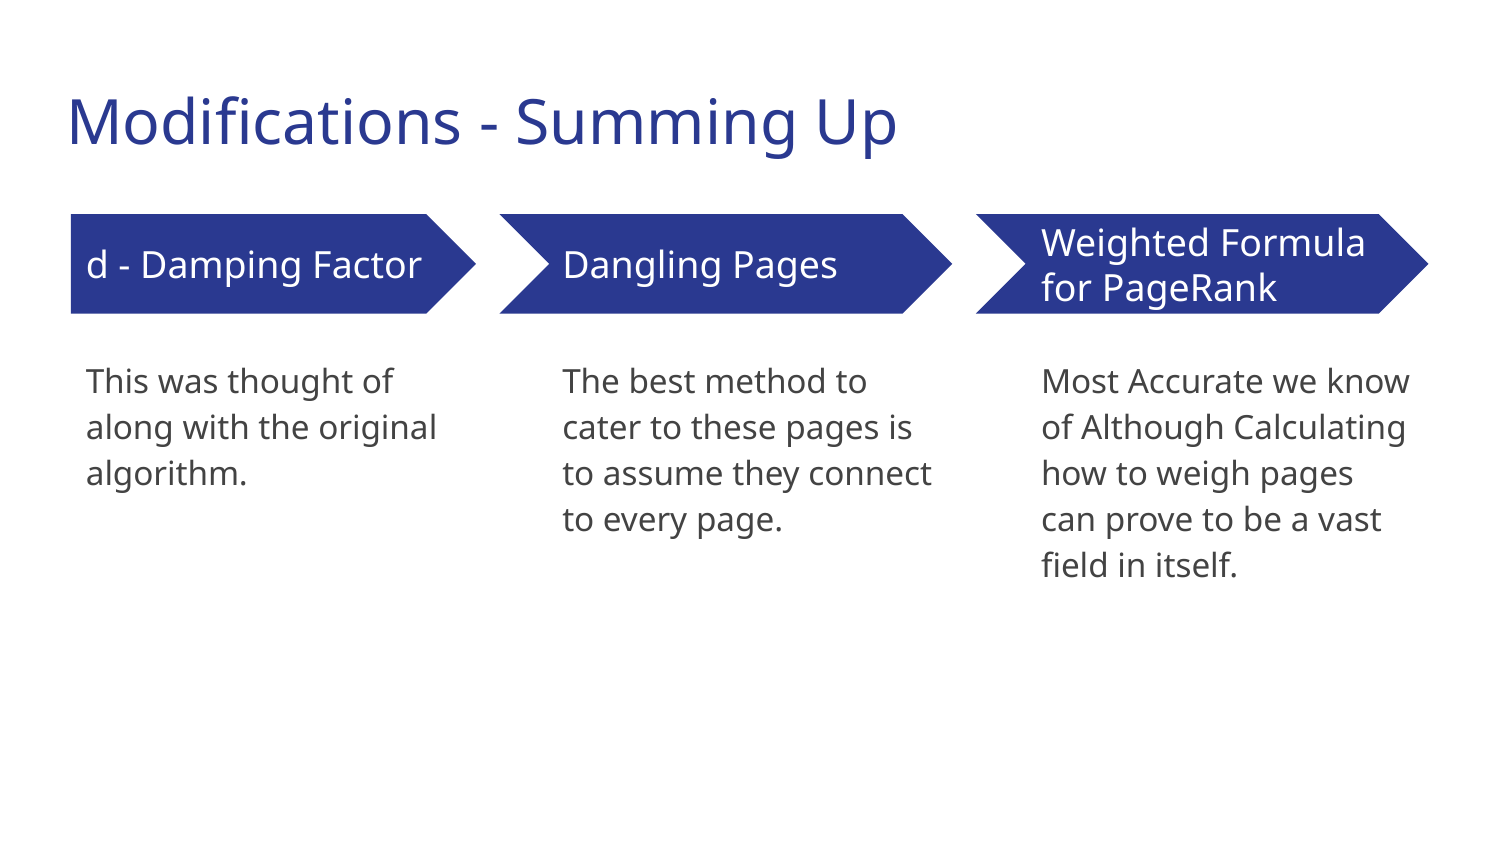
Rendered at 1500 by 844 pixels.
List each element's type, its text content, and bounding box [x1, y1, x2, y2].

list Dangling Pages [547, 238, 918, 290]
list This was thought of along with the original algorithm. [70, 339, 477, 775]
title Modifications - Summing Up [51, 67, 1449, 167]
text_box [70, 214, 476, 314]
list d - Damping Factor [70, 238, 442, 290]
text_box [975, 214, 1429, 314]
text_box [499, 214, 953, 314]
list The best method to cater to these pages is to assume they connect to every page. [547, 339, 953, 775]
list Most Accurate we know of Although Calculating how to weigh pages can prove to be a vast field in itself. [1025, 339, 1432, 775]
list Weighted Formula for PageRank [1025, 238, 1397, 290]
